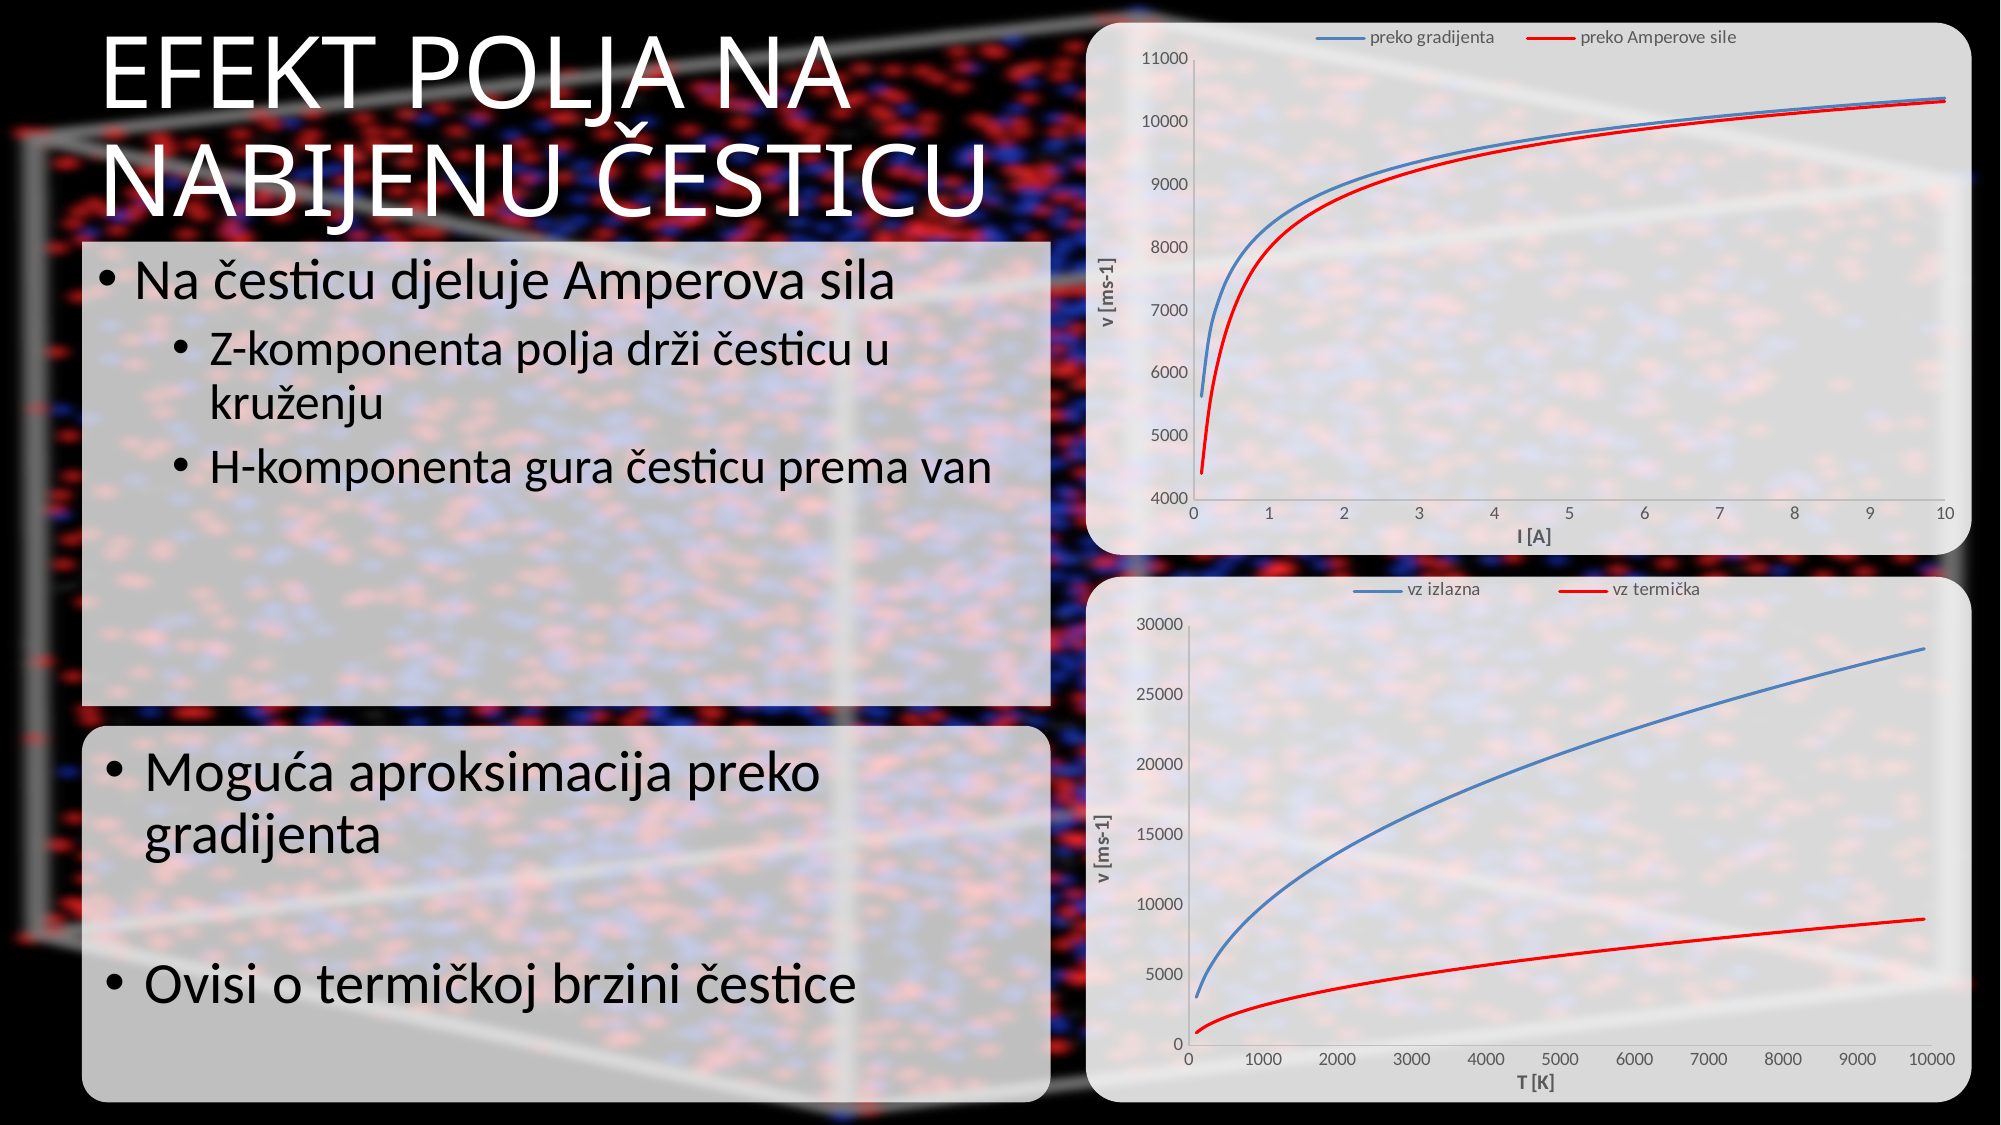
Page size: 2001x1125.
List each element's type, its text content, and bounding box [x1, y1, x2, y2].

picture [0, 0, 2001, 1125]
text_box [1085, 22, 1972, 555]
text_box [1085, 576, 1972, 1103]
title Efekt polja na nabijenu česticu [82, 7, 1042, 241]
